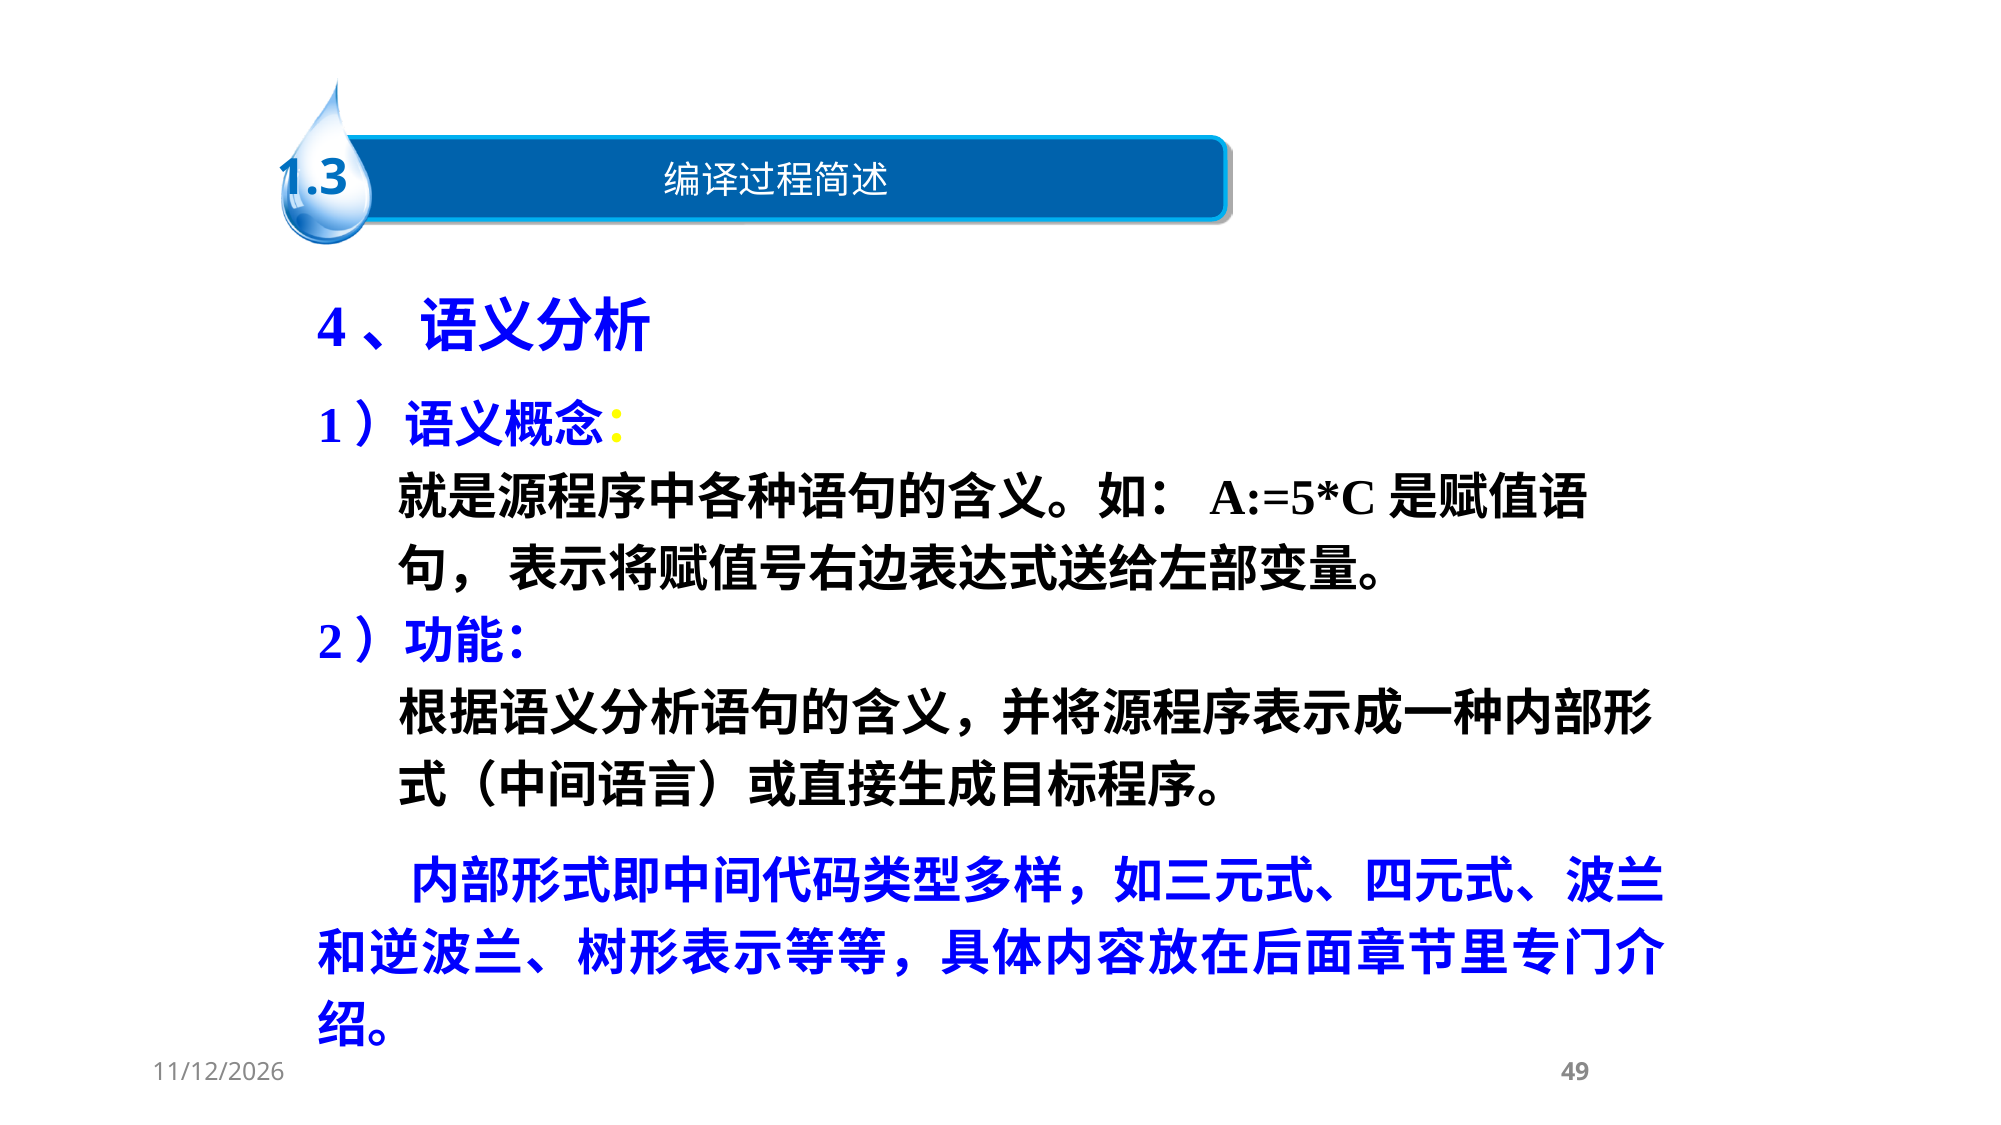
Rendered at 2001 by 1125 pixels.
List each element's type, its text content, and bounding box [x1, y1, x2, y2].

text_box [249, 78, 1226, 246]
text_box 1）语义概念： 就是源程序中各种语句的含义。如：A:=5*C是赋值语 句， 表示将赋值号右边表达式送给左部变量。 2）功能： 根据语义分析语句的含义，并将源程序表示成一种内部形 式（中间语言）或直接生成目标程序。 内部形式即中间代码类型多样，如三元式、四元式、波兰和逆波兰、树形表示等等，具体内容放在后面章节里专门介绍。 [303, 373, 1681, 1060]
text_box 4、语义分析 [303, 267, 1709, 438]
text_box [310, 451, 1706, 1125]
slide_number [137, 1042, 310, 1103]
